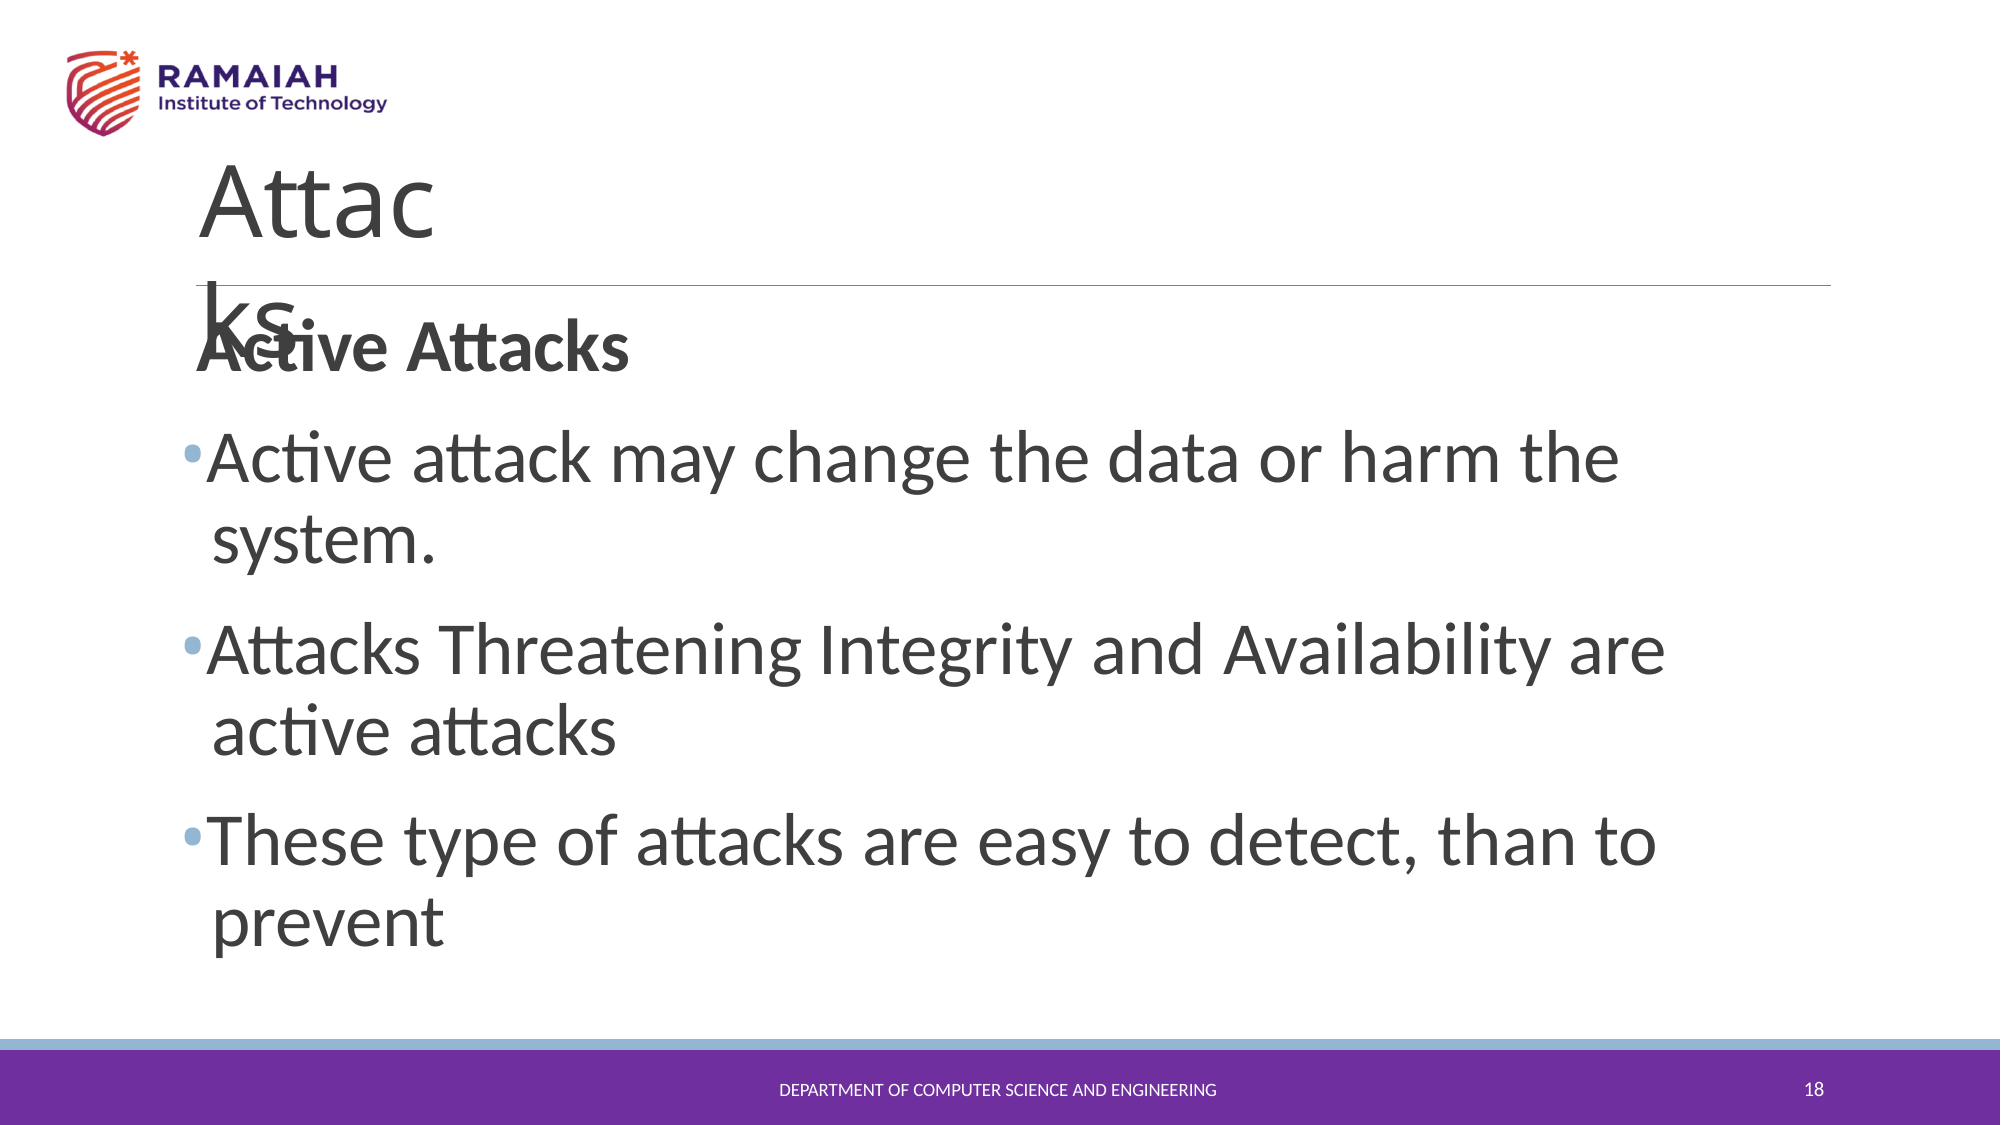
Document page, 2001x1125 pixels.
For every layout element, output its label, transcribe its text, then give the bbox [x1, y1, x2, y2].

text_box Active Attacks Active attack may change the data or harm the system. Attacks Threatening Integrity and Availability are active attacks These type of attacks are easy to detect, than to prevent [177, 274, 1683, 962]
footer DEPARTMENT OF COMPUTER SCIENCE AND ENGINEERING [777, 1079, 1224, 1125]
picture [65, 49, 388, 137]
title Attacks [197, 135, 484, 274]
slide_number 18 [1797, 1079, 1831, 1125]
